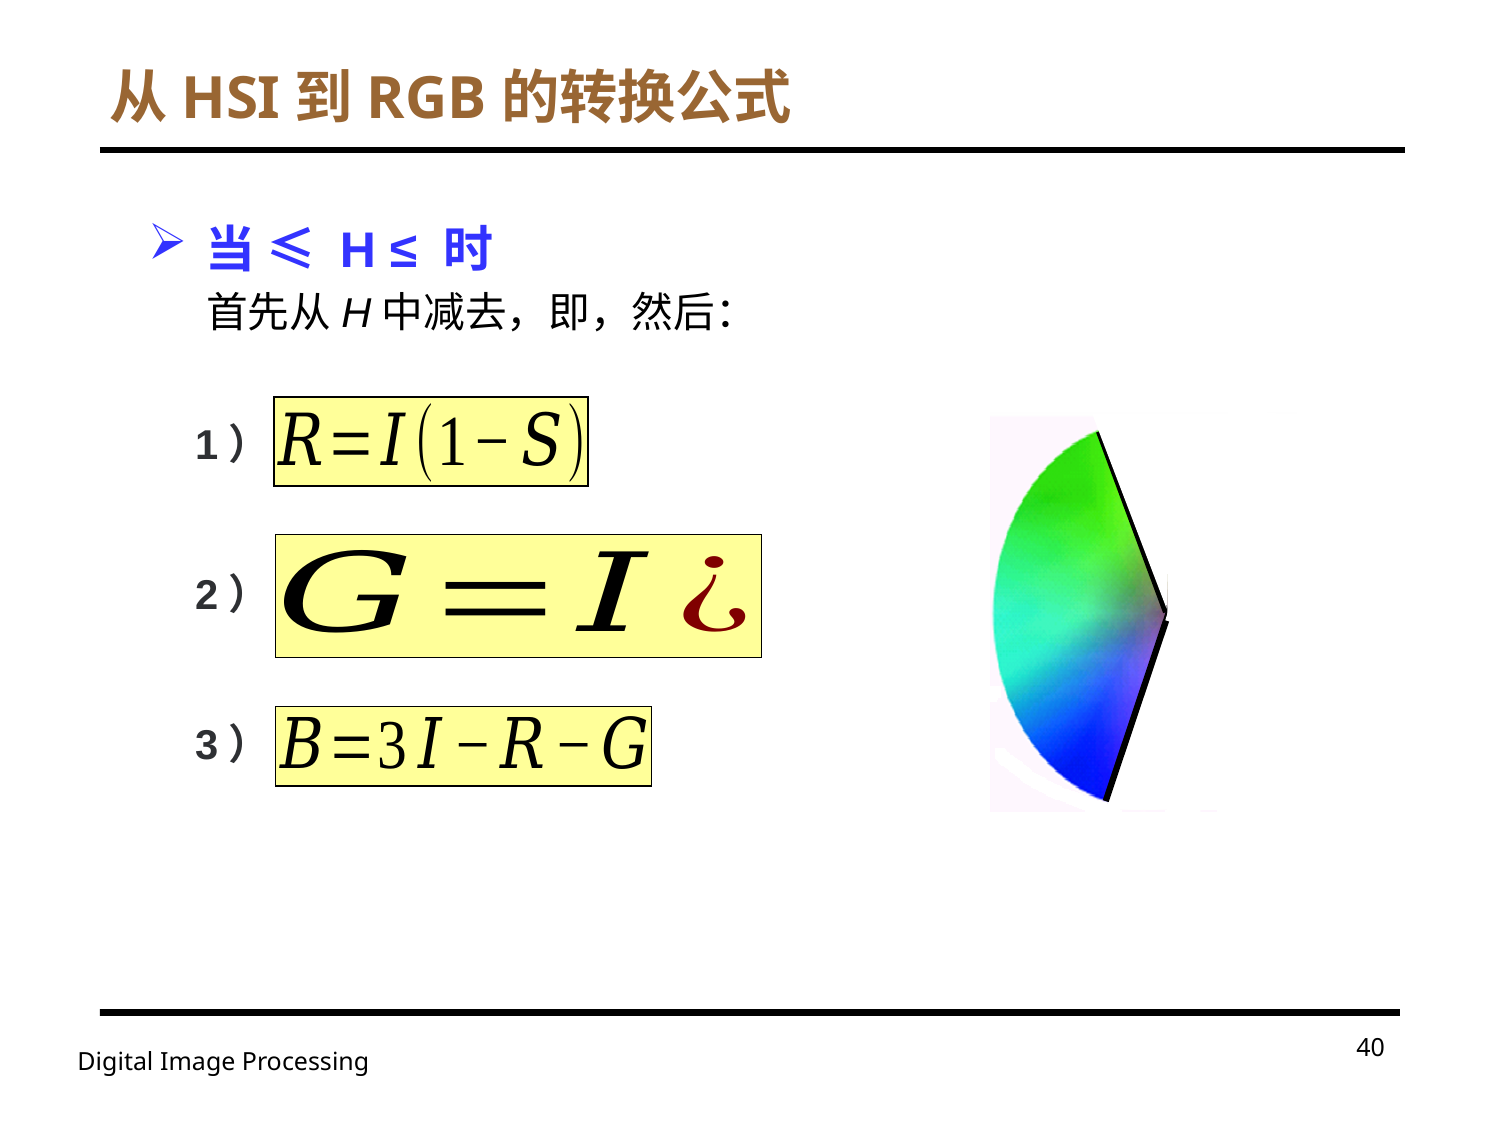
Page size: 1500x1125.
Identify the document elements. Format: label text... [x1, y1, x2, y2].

slide_number 40 [1074, 1024, 1400, 1103]
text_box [990, 412, 1342, 812]
slide_number Digital Image Processing [62, 1037, 488, 1116]
title 从HSI到RGB的转换公式 [94, 50, 1407, 138]
